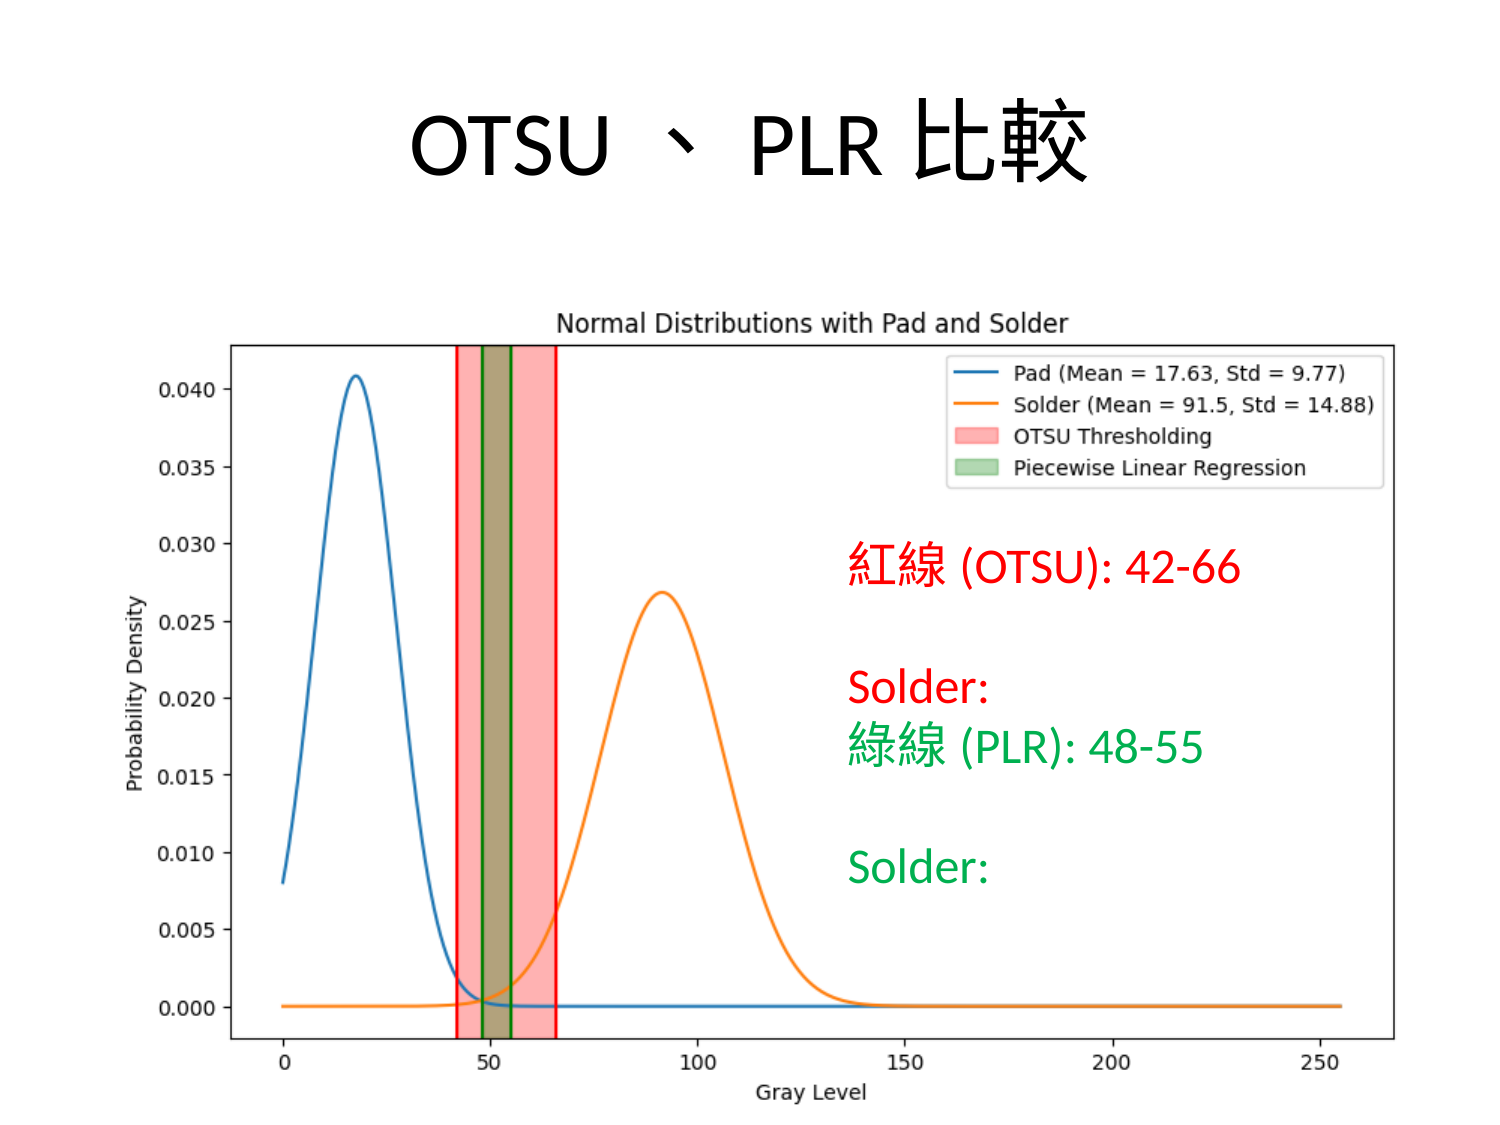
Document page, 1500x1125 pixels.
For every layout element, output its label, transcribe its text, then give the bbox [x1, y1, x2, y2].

title OTSU、PLR比較 [0, 45, 1500, 233]
picture [111, 296, 1407, 1118]
